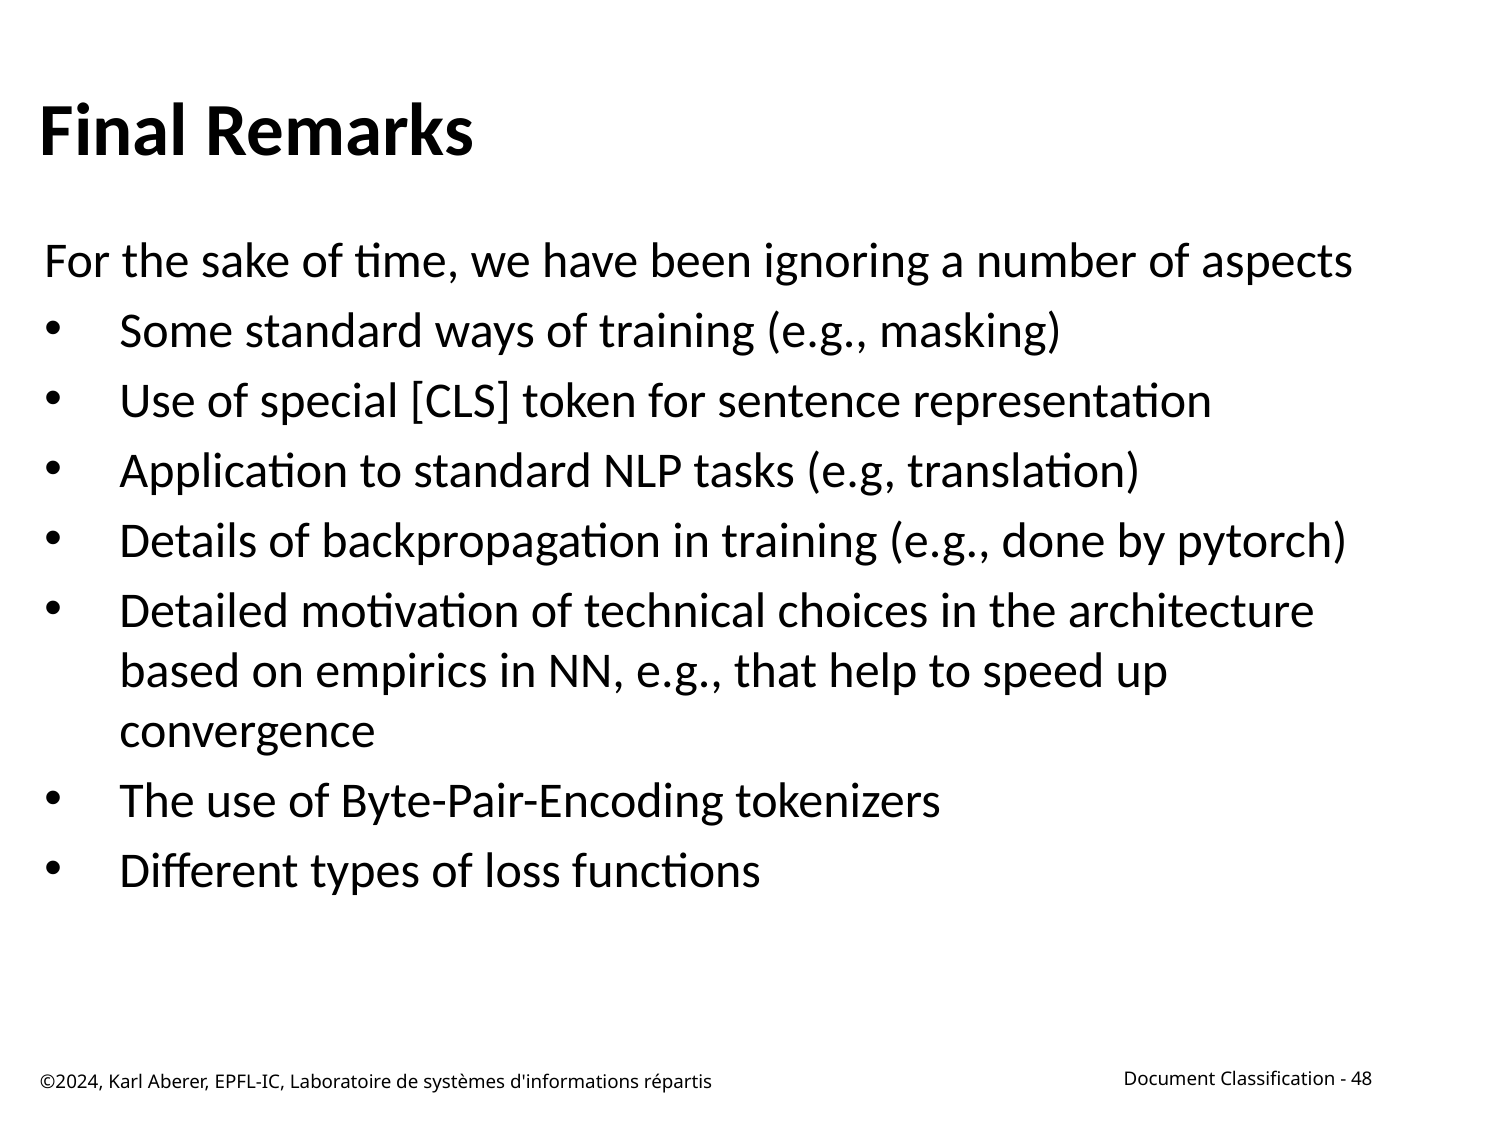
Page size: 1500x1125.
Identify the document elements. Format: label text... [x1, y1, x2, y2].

title Final Remarks [24, 49, 1388, 201]
footer ©2024, Karl Aberer, EPFL-IC, Laboratoire de systèmes d'informations répartis [24, 1062, 988, 1101]
list For the sake of time, we have been ignoring a number of aspects Some standard ways of training (e.g., masking) Use of special [CLS] token for sentence representation Application to standard NLP tasks (e.g, translation) Details of backpropagation in training (e.g., done by pytorch) Detailed motivation of technical choices in the architecture based on empirics in NN, e.g., that help to speed up convergence The use of Byte-Pair-Encoding tokenizers Different types of loss functions [29, 219, 1393, 1046]
